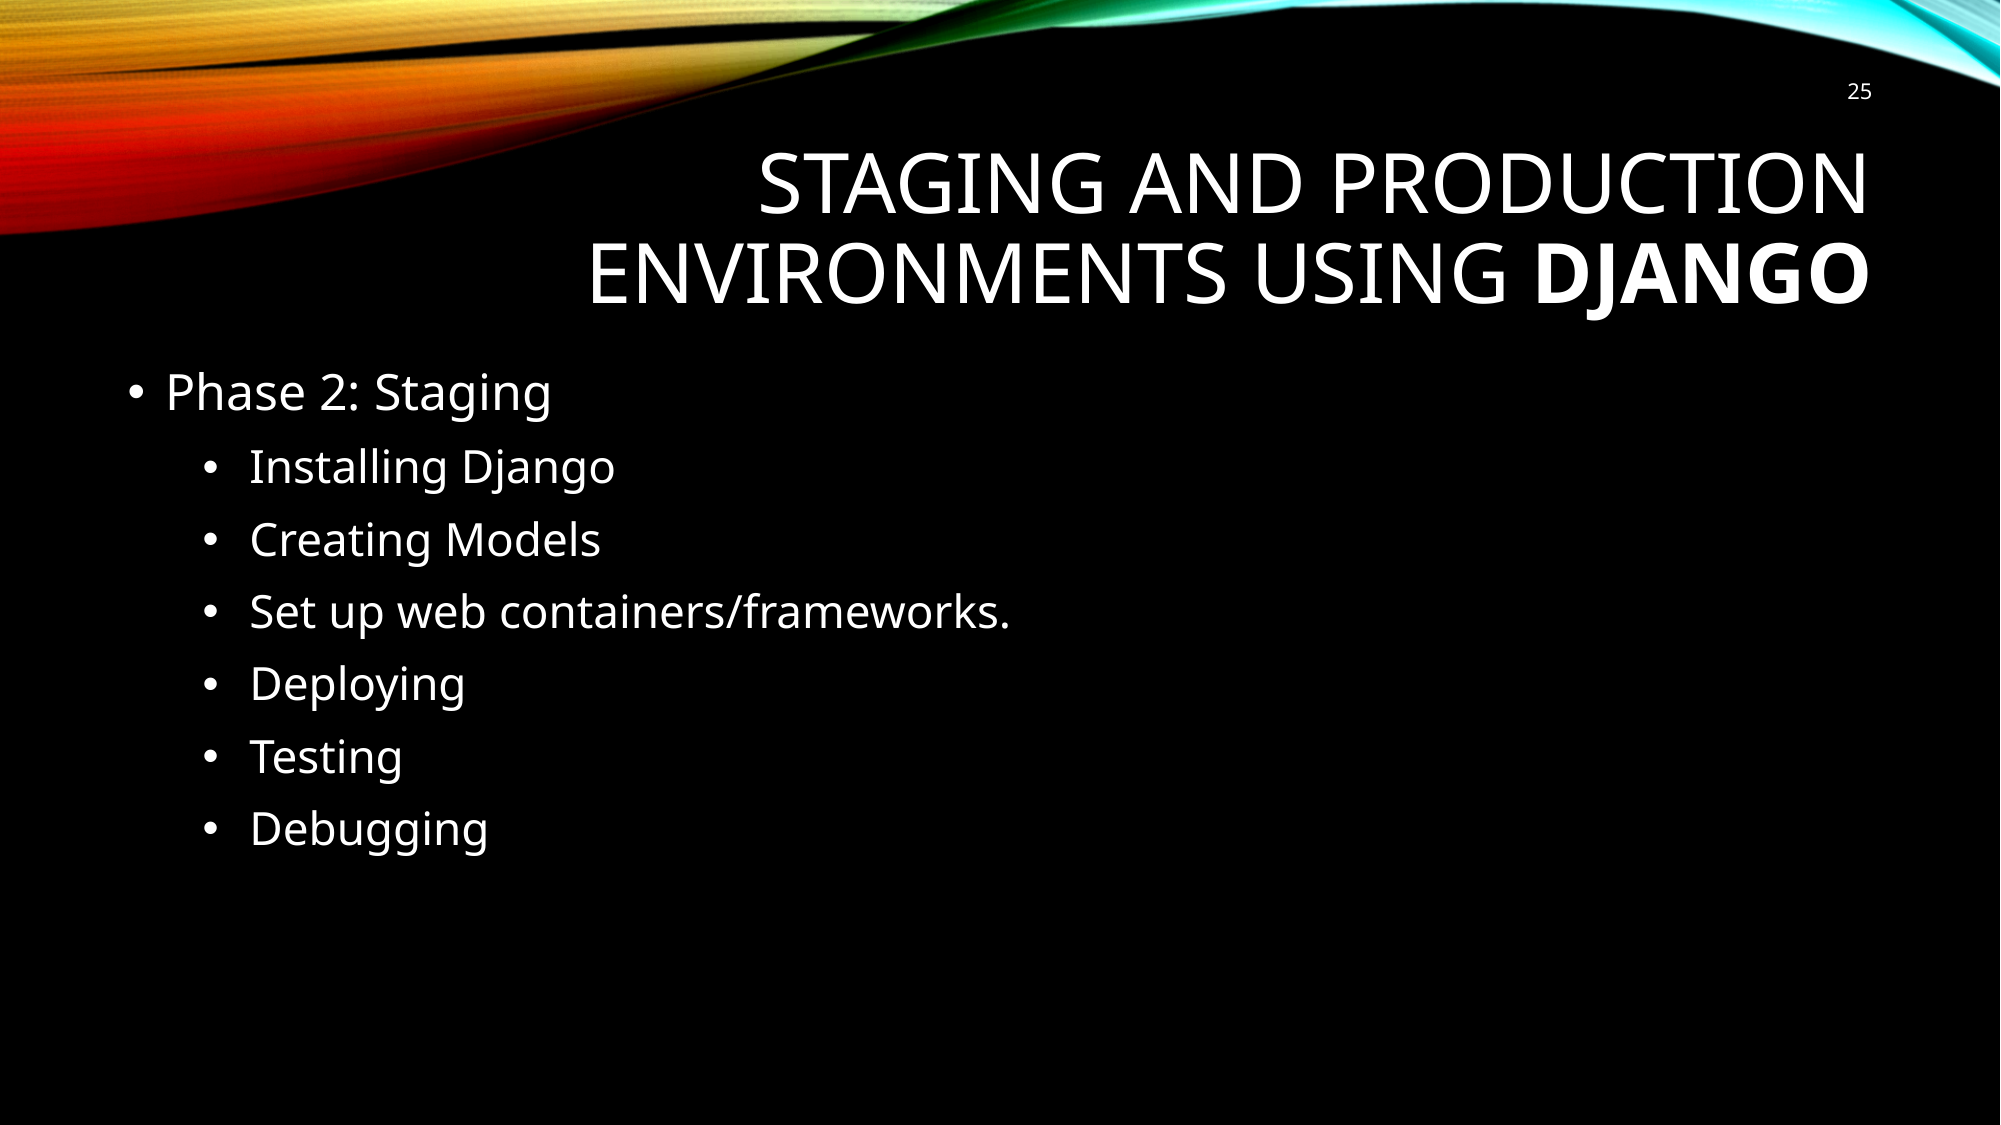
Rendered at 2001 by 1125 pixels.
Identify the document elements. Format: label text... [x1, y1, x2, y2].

title Staging and Production Environments using Django [474, 125, 1888, 338]
list Phase 2: Staging Installing Django Creating Models Set up web containers/frameworks. Deploying Testing Debugging [112, 360, 1888, 1021]
picture [0, 0, 2000, 237]
slide_number 25 [1437, 62, 1888, 123]
